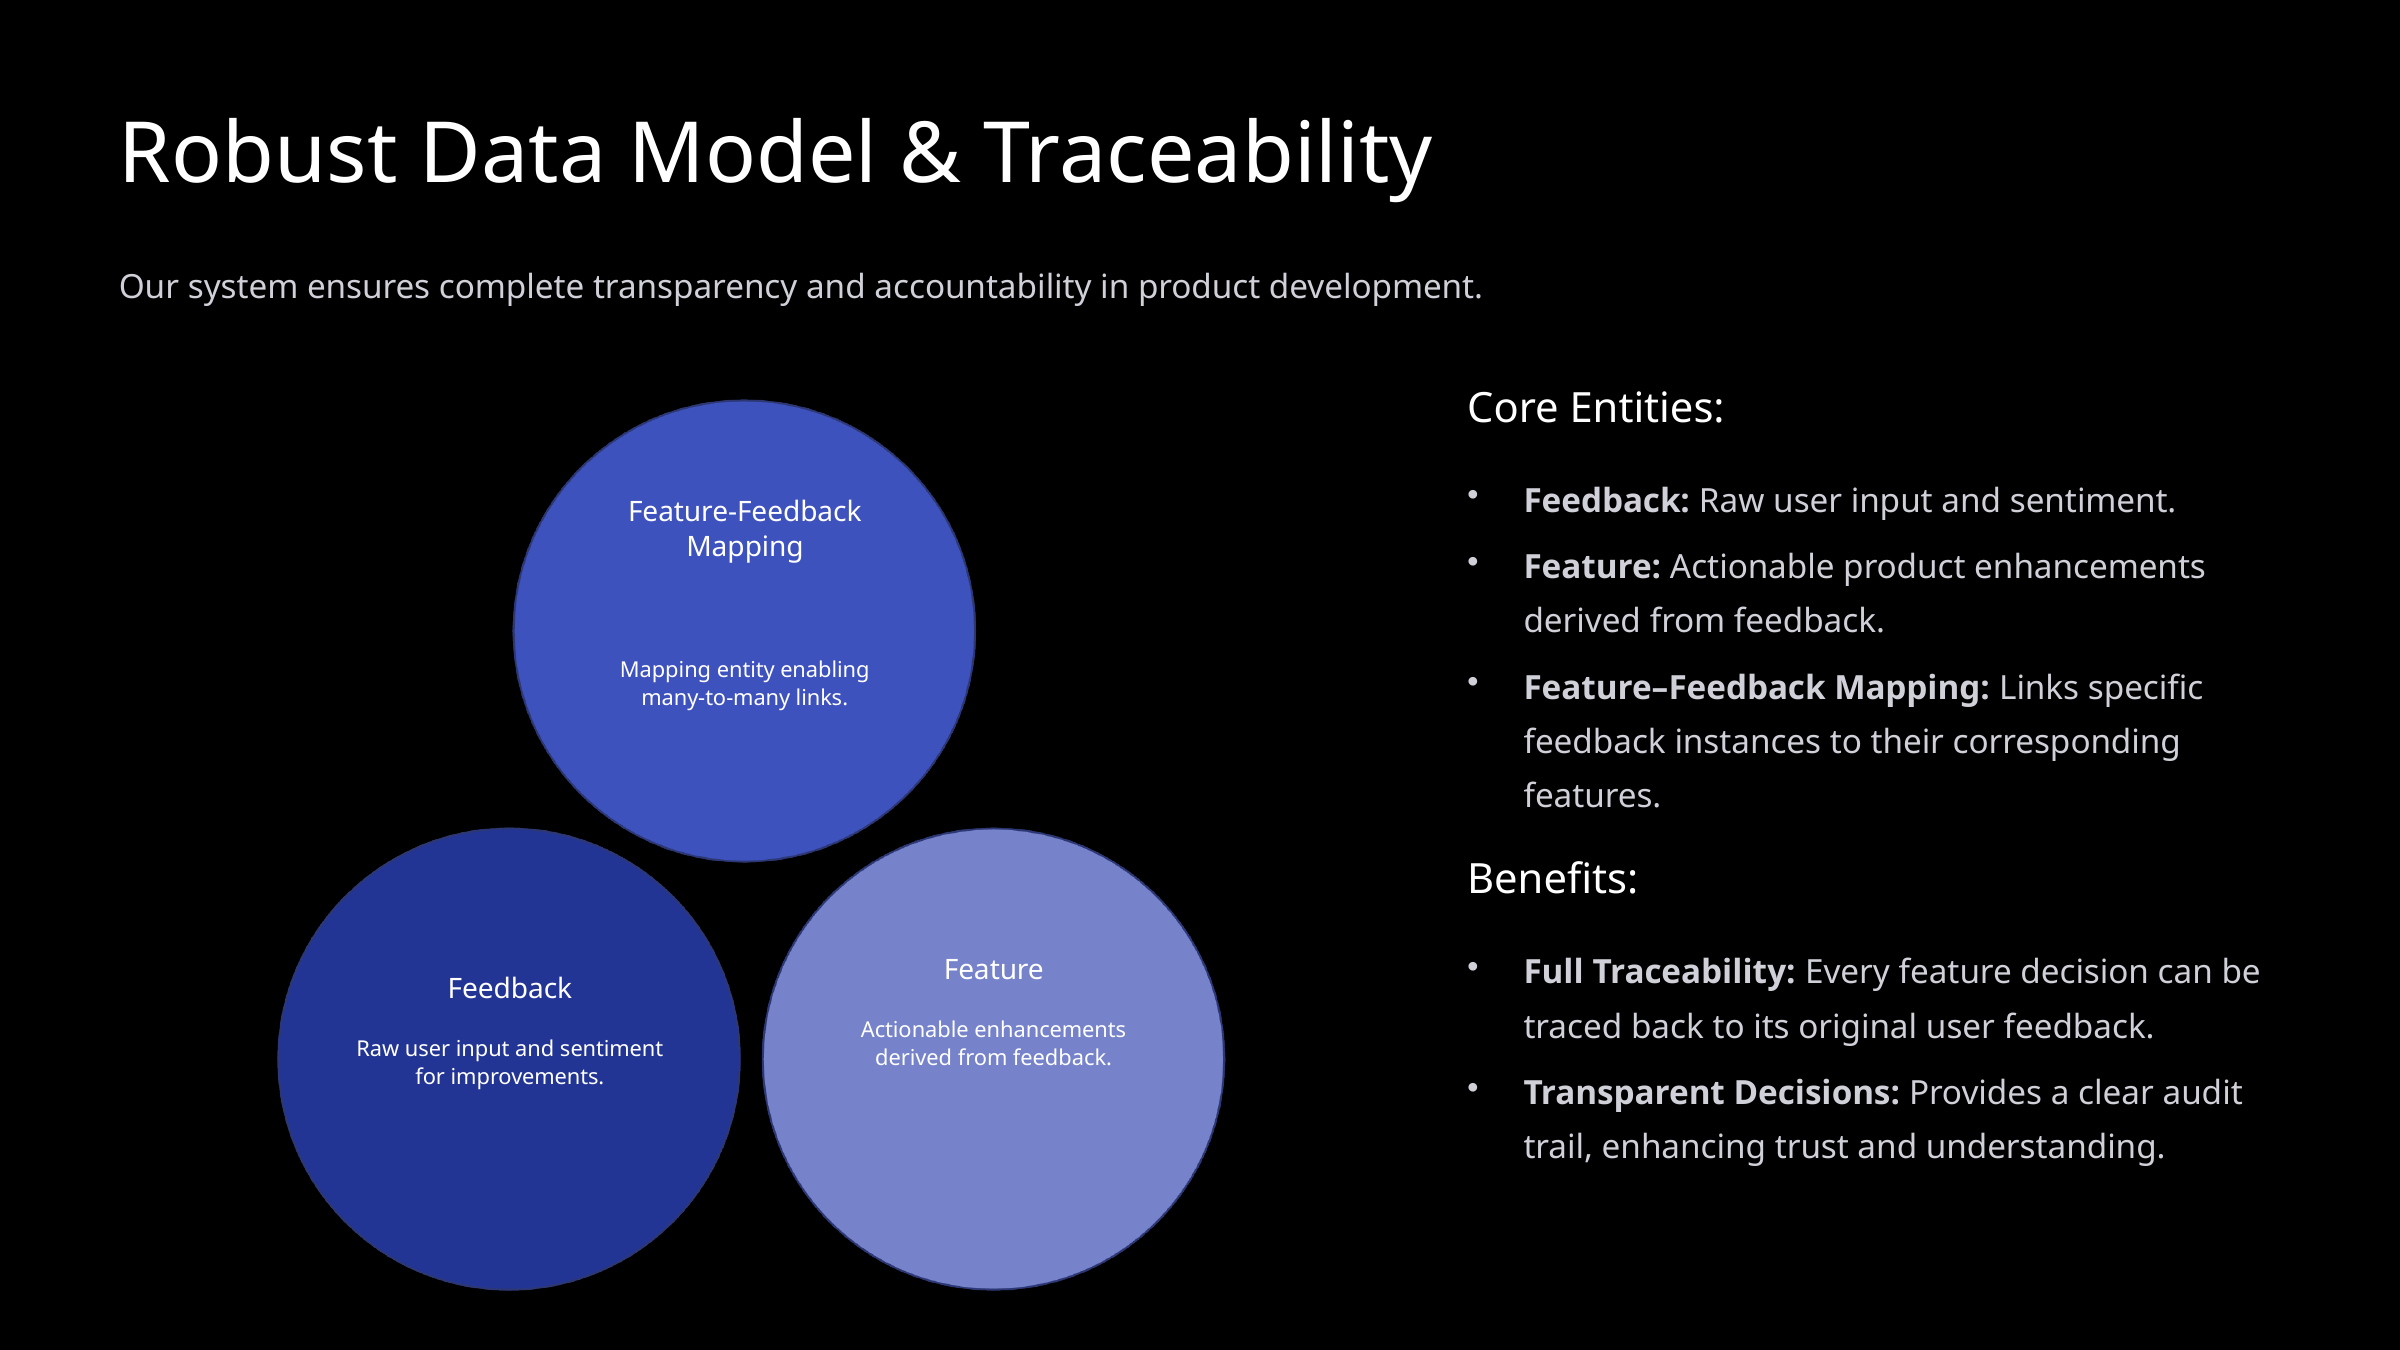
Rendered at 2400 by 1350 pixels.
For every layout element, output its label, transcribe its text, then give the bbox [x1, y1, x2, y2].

text_box Core Entities: [1467, 377, 1893, 431]
picture [259, 381, 1243, 1309]
text_box Robust Data Model & Traceability [119, 93, 1381, 200]
text_box Our system ensures complete transparency and accountability in product development. [119, 250, 2281, 306]
text_box Full Traceability: Every feature decision can be traced back to its original user feedback. [1467, 936, 2283, 1046]
text_box Benefits: [1467, 849, 1893, 903]
text_box Feature–Feedback Mapping: Links specific feedback instances to their corresponding features. [1467, 651, 2283, 816]
text_box Feature: Actionable product enhancements derived from feedback. [1467, 531, 2283, 640]
text_box Transparent Decisions: Provides a clear audit trail, enhancing trust and understanding. [1467, 1057, 2283, 1166]
text_box Feedback: Raw user input and sentiment. [1467, 464, 2283, 520]
